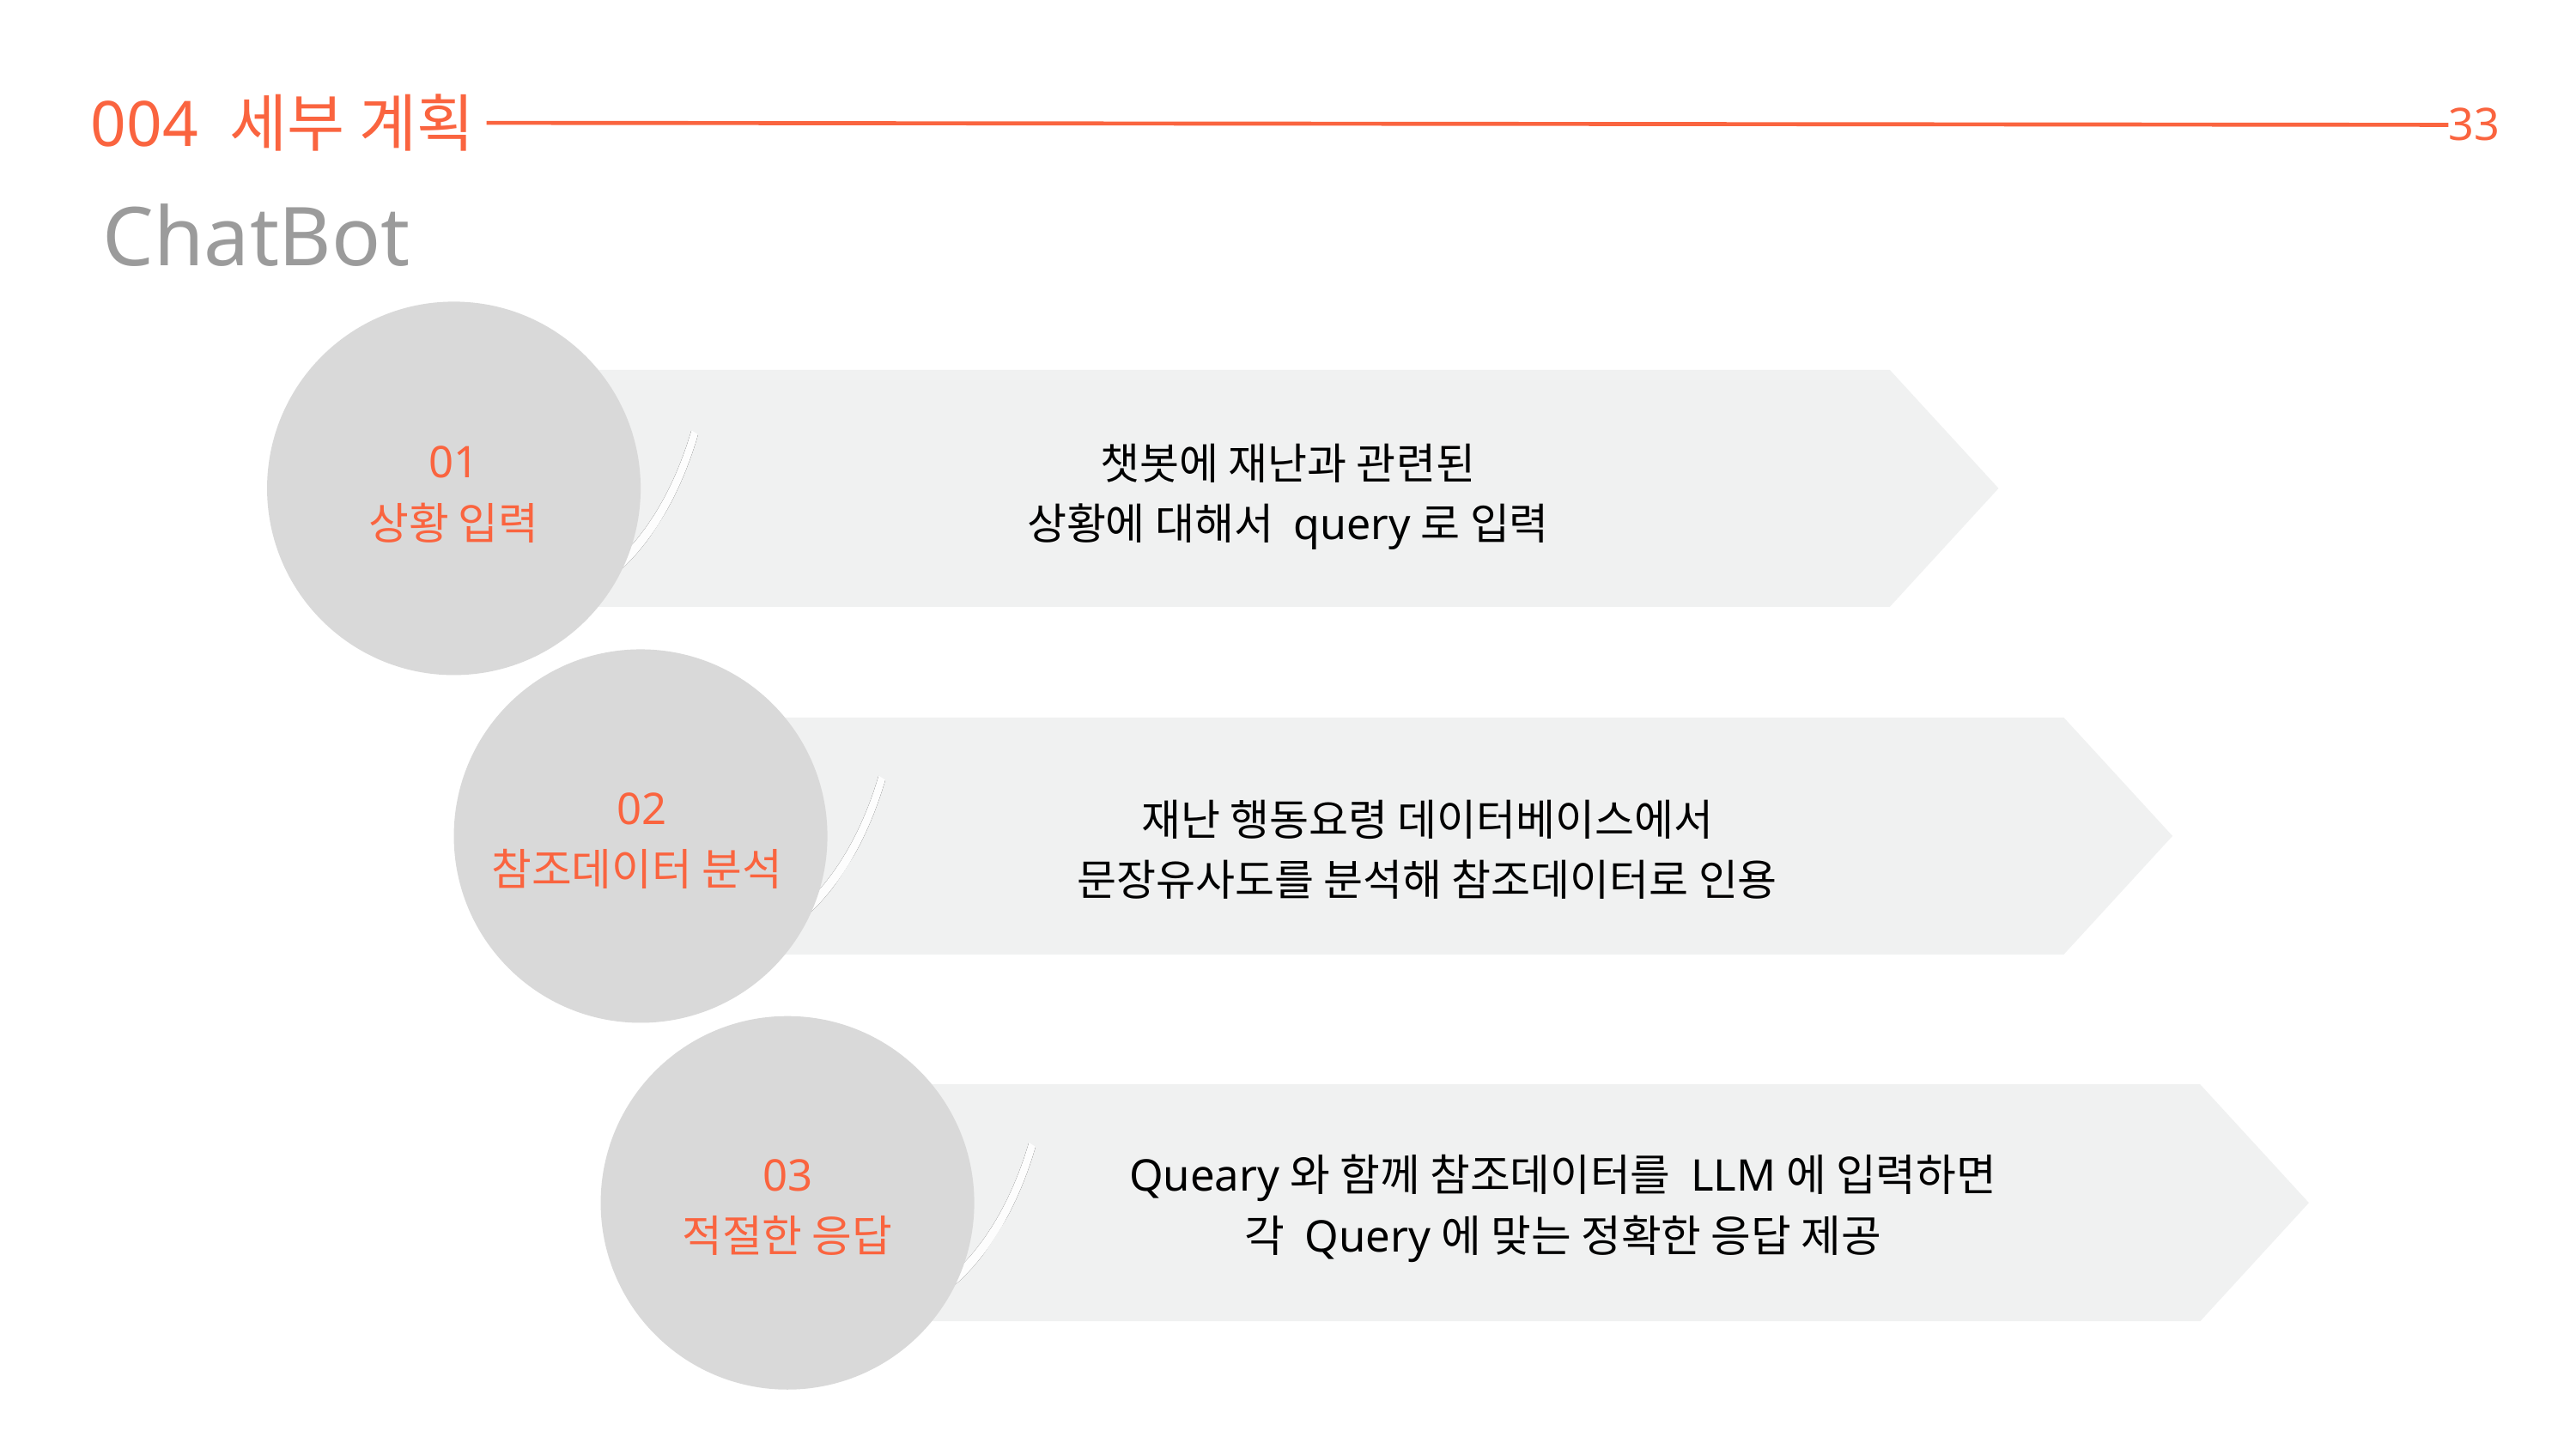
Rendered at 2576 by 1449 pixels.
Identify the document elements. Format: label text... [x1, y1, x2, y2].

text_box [266, 301, 641, 676]
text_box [645, 369, 1999, 608]
text_box 33 [2448, 100, 2529, 149]
text_box 004 세부 계획 [90, 89, 487, 159]
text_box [453, 649, 828, 1023]
text_box ChatBot [90, 167, 422, 282]
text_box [600, 1016, 975, 1390]
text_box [832, 717, 2173, 955]
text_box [978, 1083, 2310, 1322]
